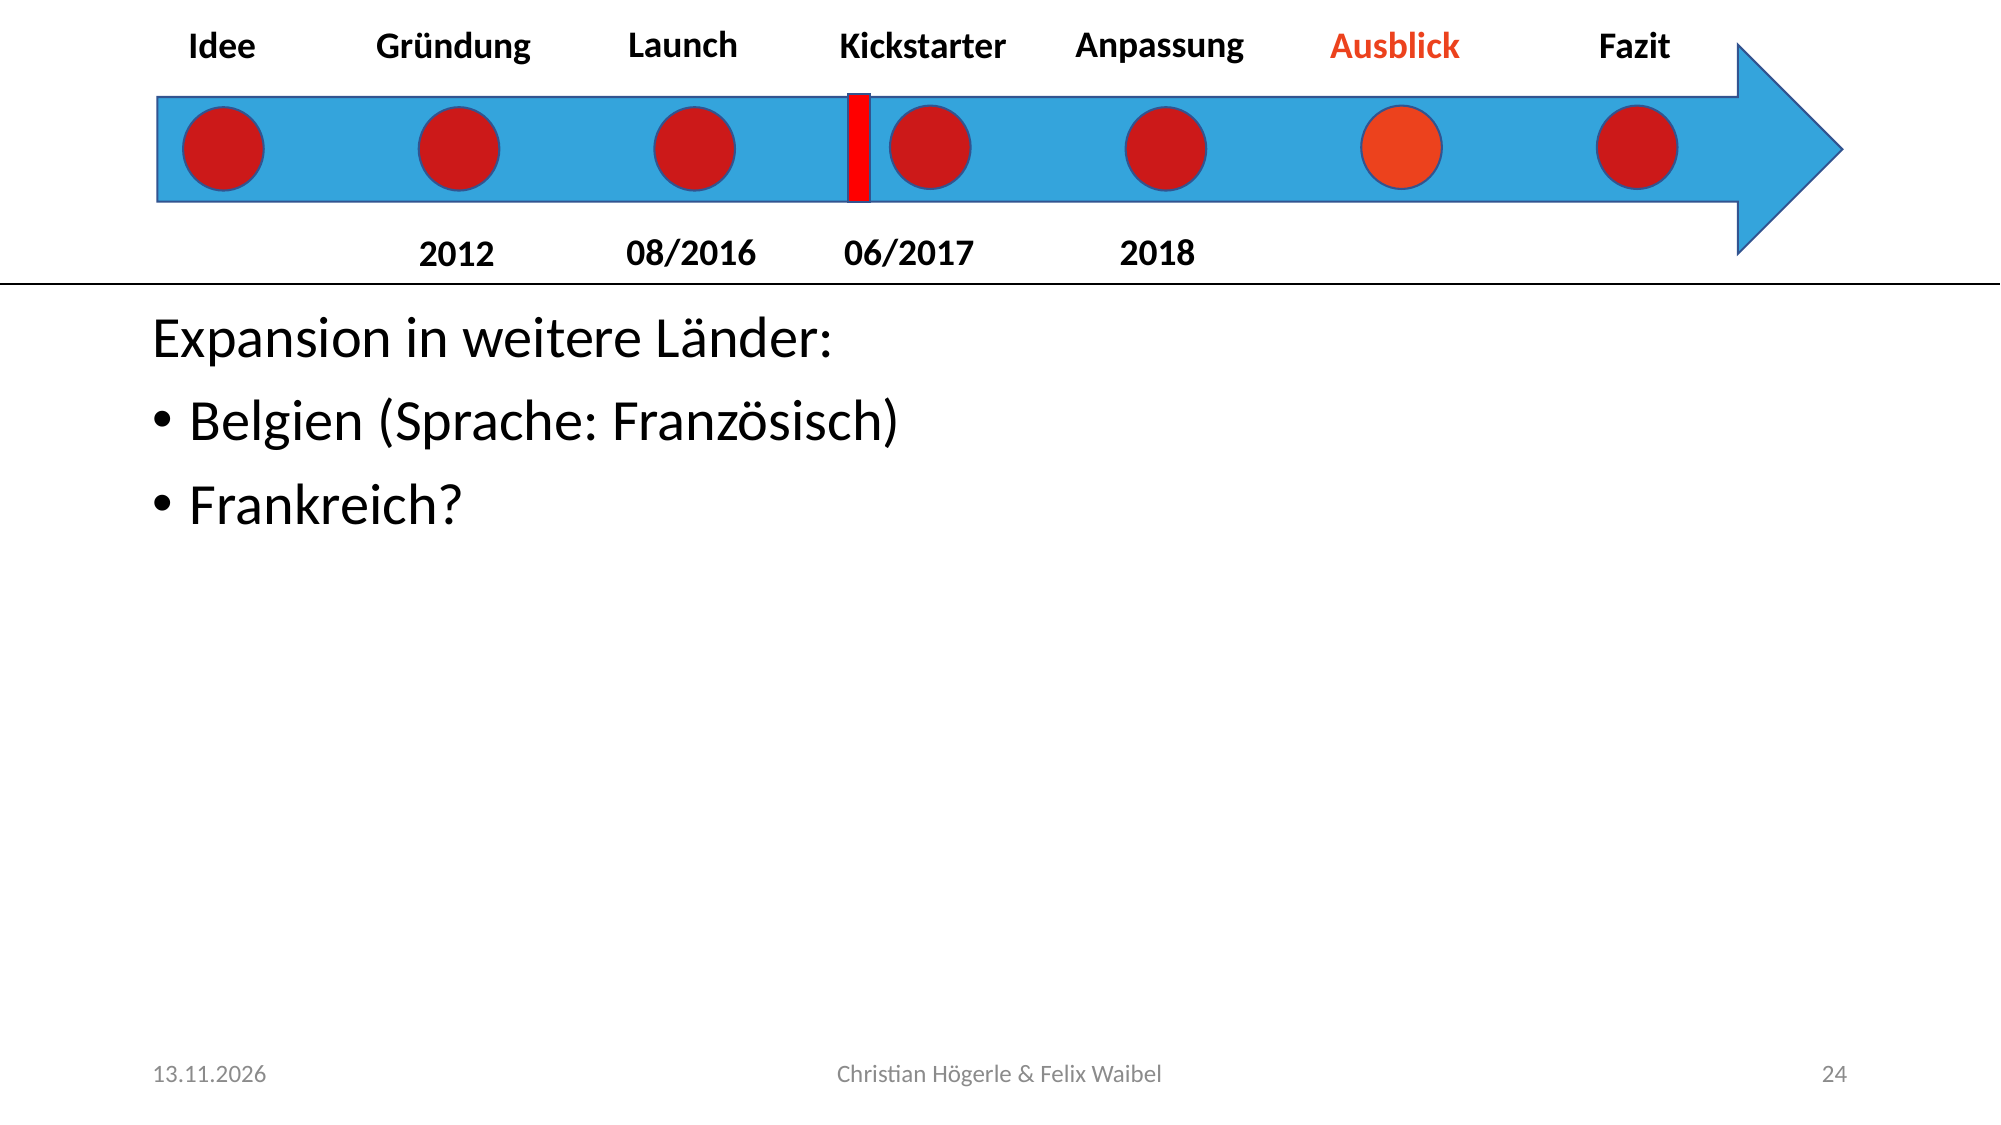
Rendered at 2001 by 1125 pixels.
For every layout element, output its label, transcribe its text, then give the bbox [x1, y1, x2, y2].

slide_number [137, 1042, 588, 1103]
footer Christian Högerle & Felix Waibel [662, 1042, 1338, 1103]
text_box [157, 12, 1843, 283]
list Expansion in weitere Länder: Belgien (Sprache: Französisch) Frankreich? [137, 299, 1863, 1014]
slide_number 24 [1412, 1042, 1863, 1103]
